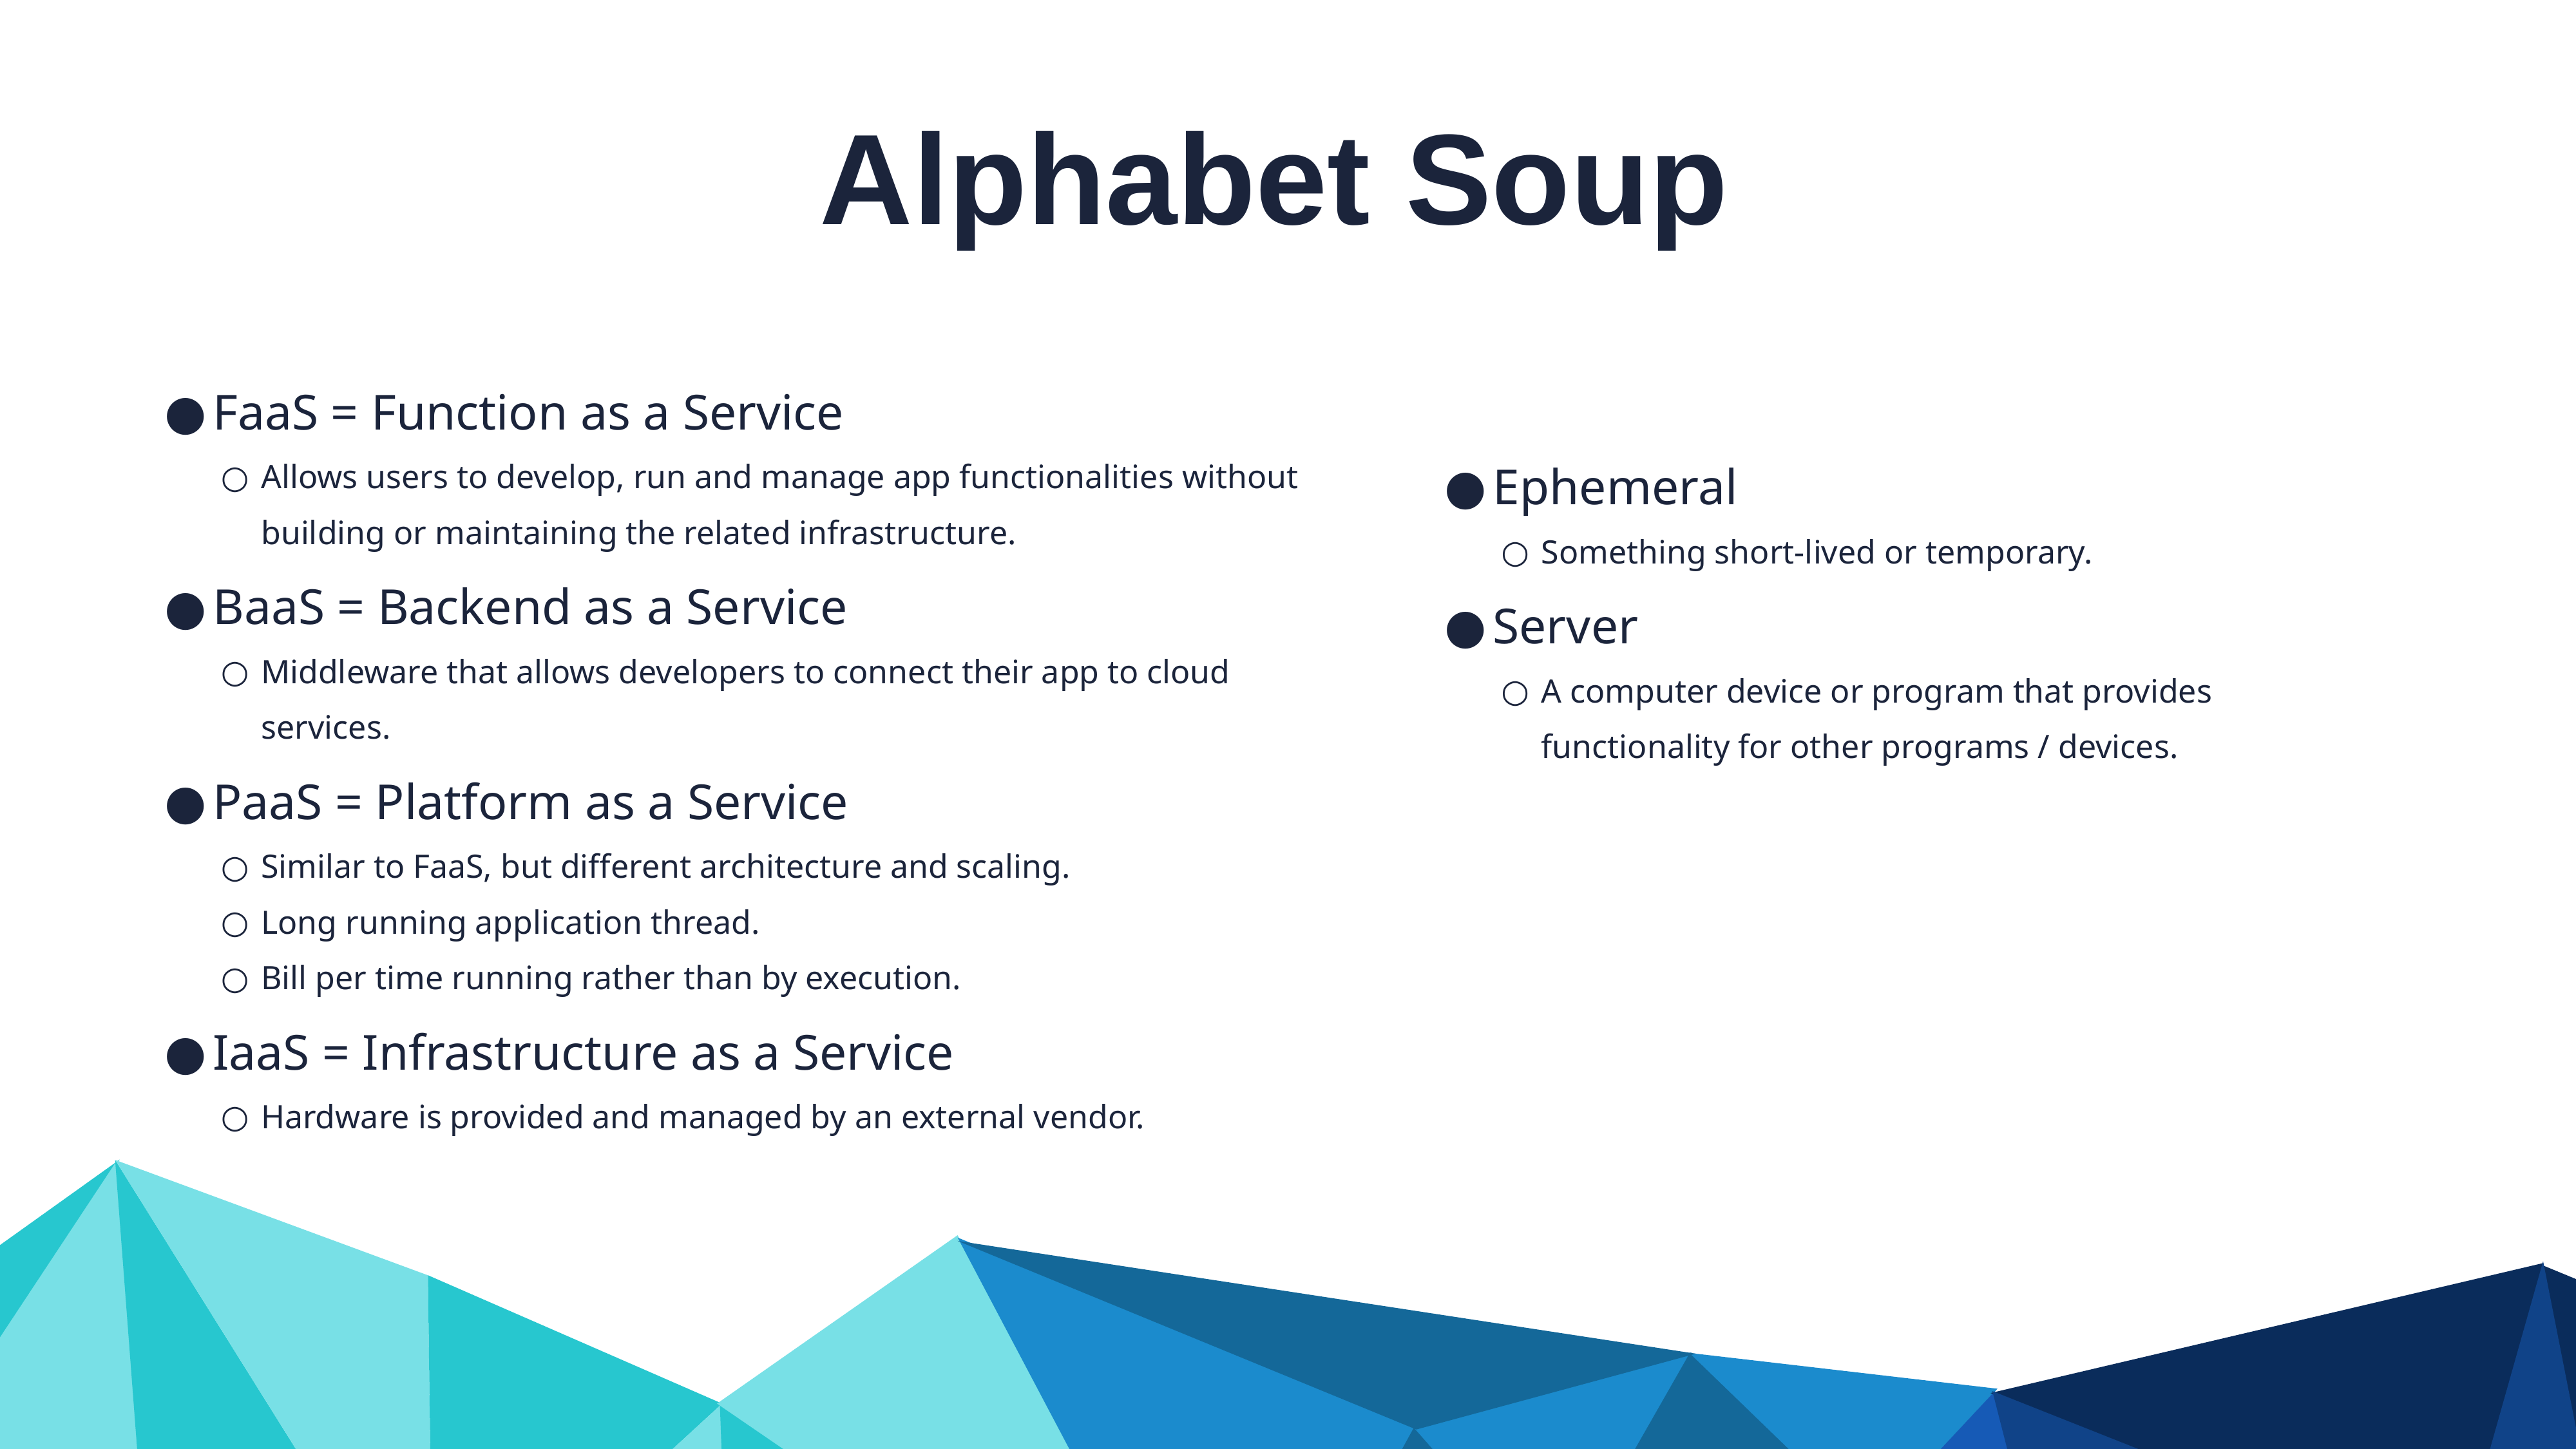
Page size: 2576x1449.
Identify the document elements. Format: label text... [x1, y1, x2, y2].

text_box Ephemeral Something short-lived or temporary. Server A computer device or program that provides functionality for other programs / devices. [1435, 312, 2233, 884]
text_box FaaS = Function as a Service Allows users to develop, run and manage app functionalities without building or maintaining the related infrastructure. BaaS = Backend as a Service Middleware that allows developers to connect their app to cloud services. PaaS = Platform as a Service Similar to FaaS, but different architecture and scaling. Long running application thread. Bill per time running rather than by execution. IaaS = Infrastructure as a Service Hardware is provided and managed by an external vendor. [155, 351, 1359, 1133]
text_box Alphabet Soup [771, 91, 1778, 312]
